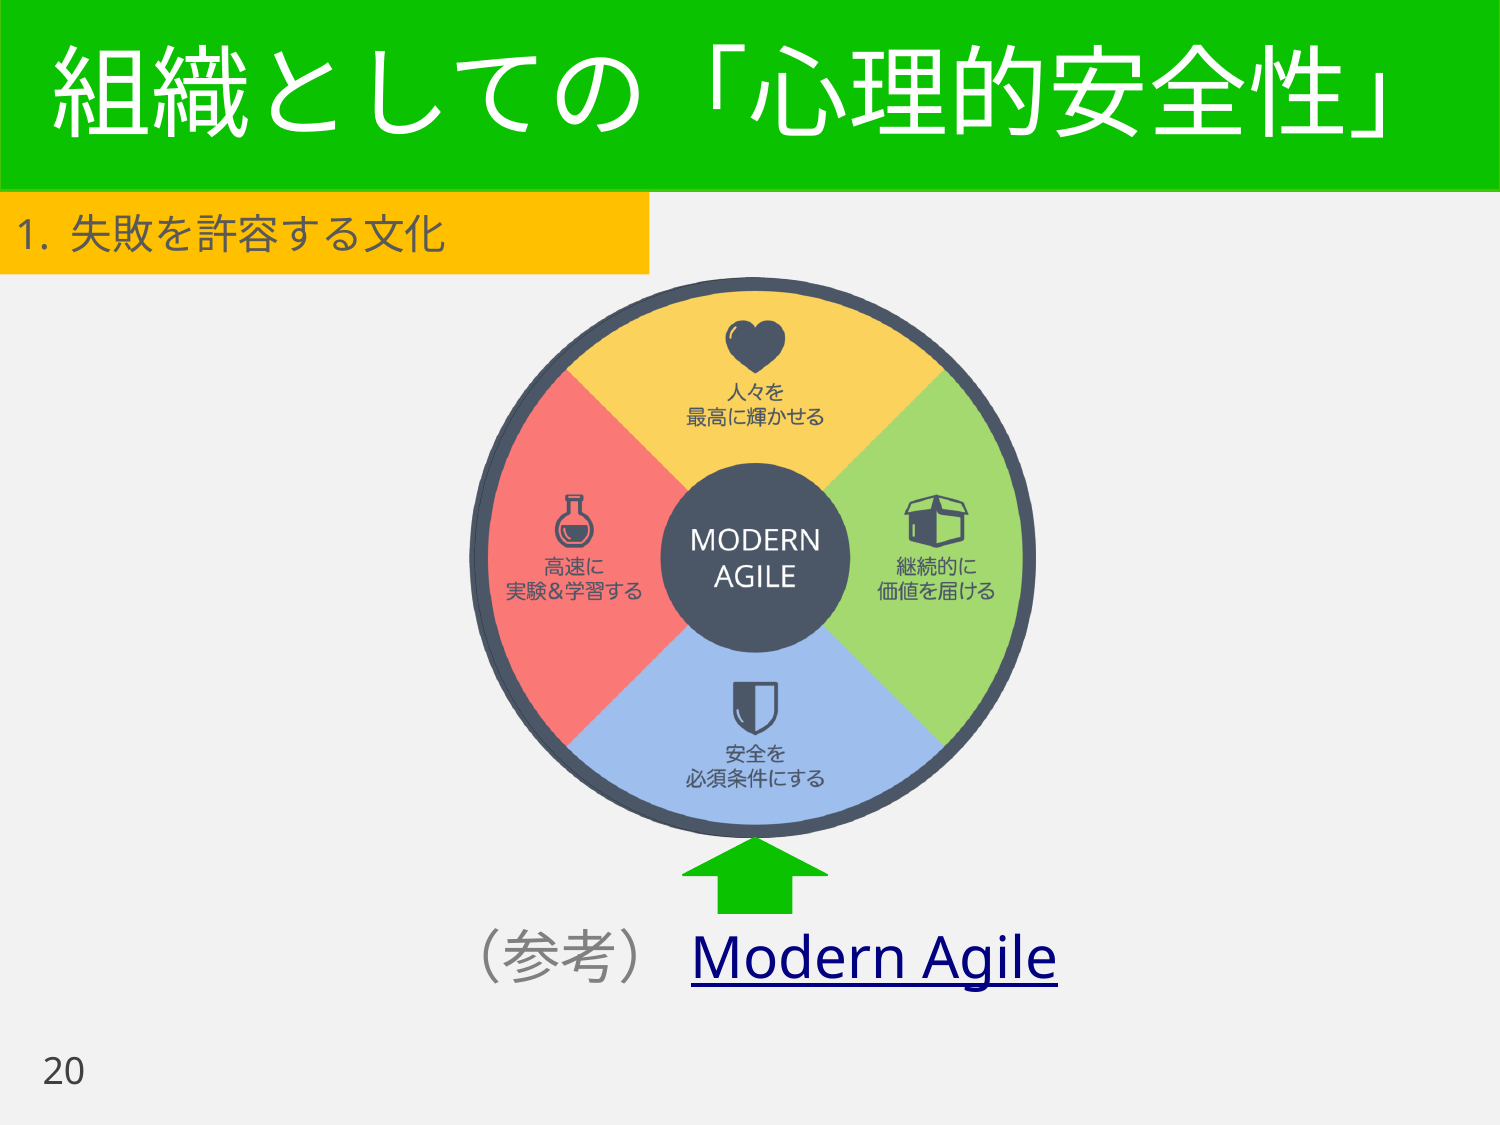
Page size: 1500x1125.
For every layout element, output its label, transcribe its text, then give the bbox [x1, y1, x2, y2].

text_box 1. 失敗を許容する文化 [0, 191, 650, 275]
picture [469, 277, 1036, 838]
slide_number 20 [27, 1042, 146, 1102]
list （参考）Modern Agile [103, 277, 1397, 1000]
title 組織としての「心理的安全性」 [0, 53, 1500, 140]
text_box [682, 838, 828, 914]
